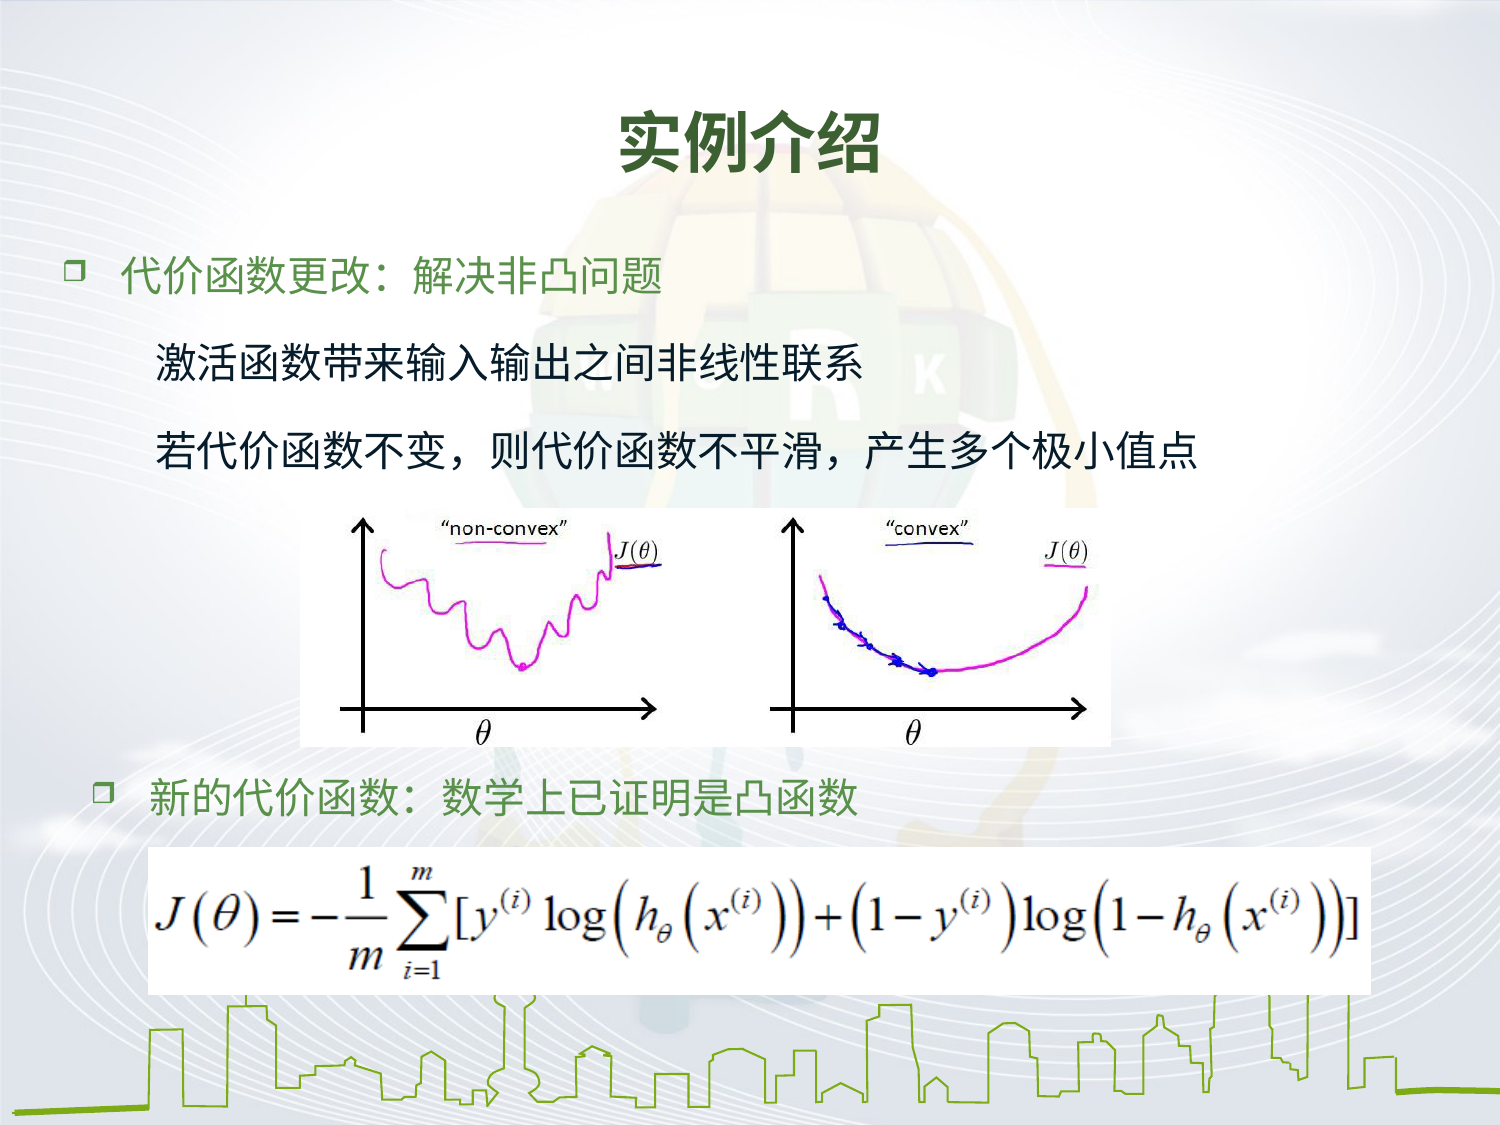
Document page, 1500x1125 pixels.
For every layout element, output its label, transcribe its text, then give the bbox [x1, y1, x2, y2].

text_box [11, 906, 1500, 1113]
text_box 代价函数更改：解决非凸问题 激活函数带来输入输出之间非线性联系 若代价函数不变，则代价函数不平滑，产生多个极小值点 [47, 237, 1453, 493]
title 实例介绍 [69, 74, 1431, 190]
picture [0, 0, 1500, 1125]
text_box 新的代价函数：数学上已证明是凸函数 [75, 759, 1482, 824]
